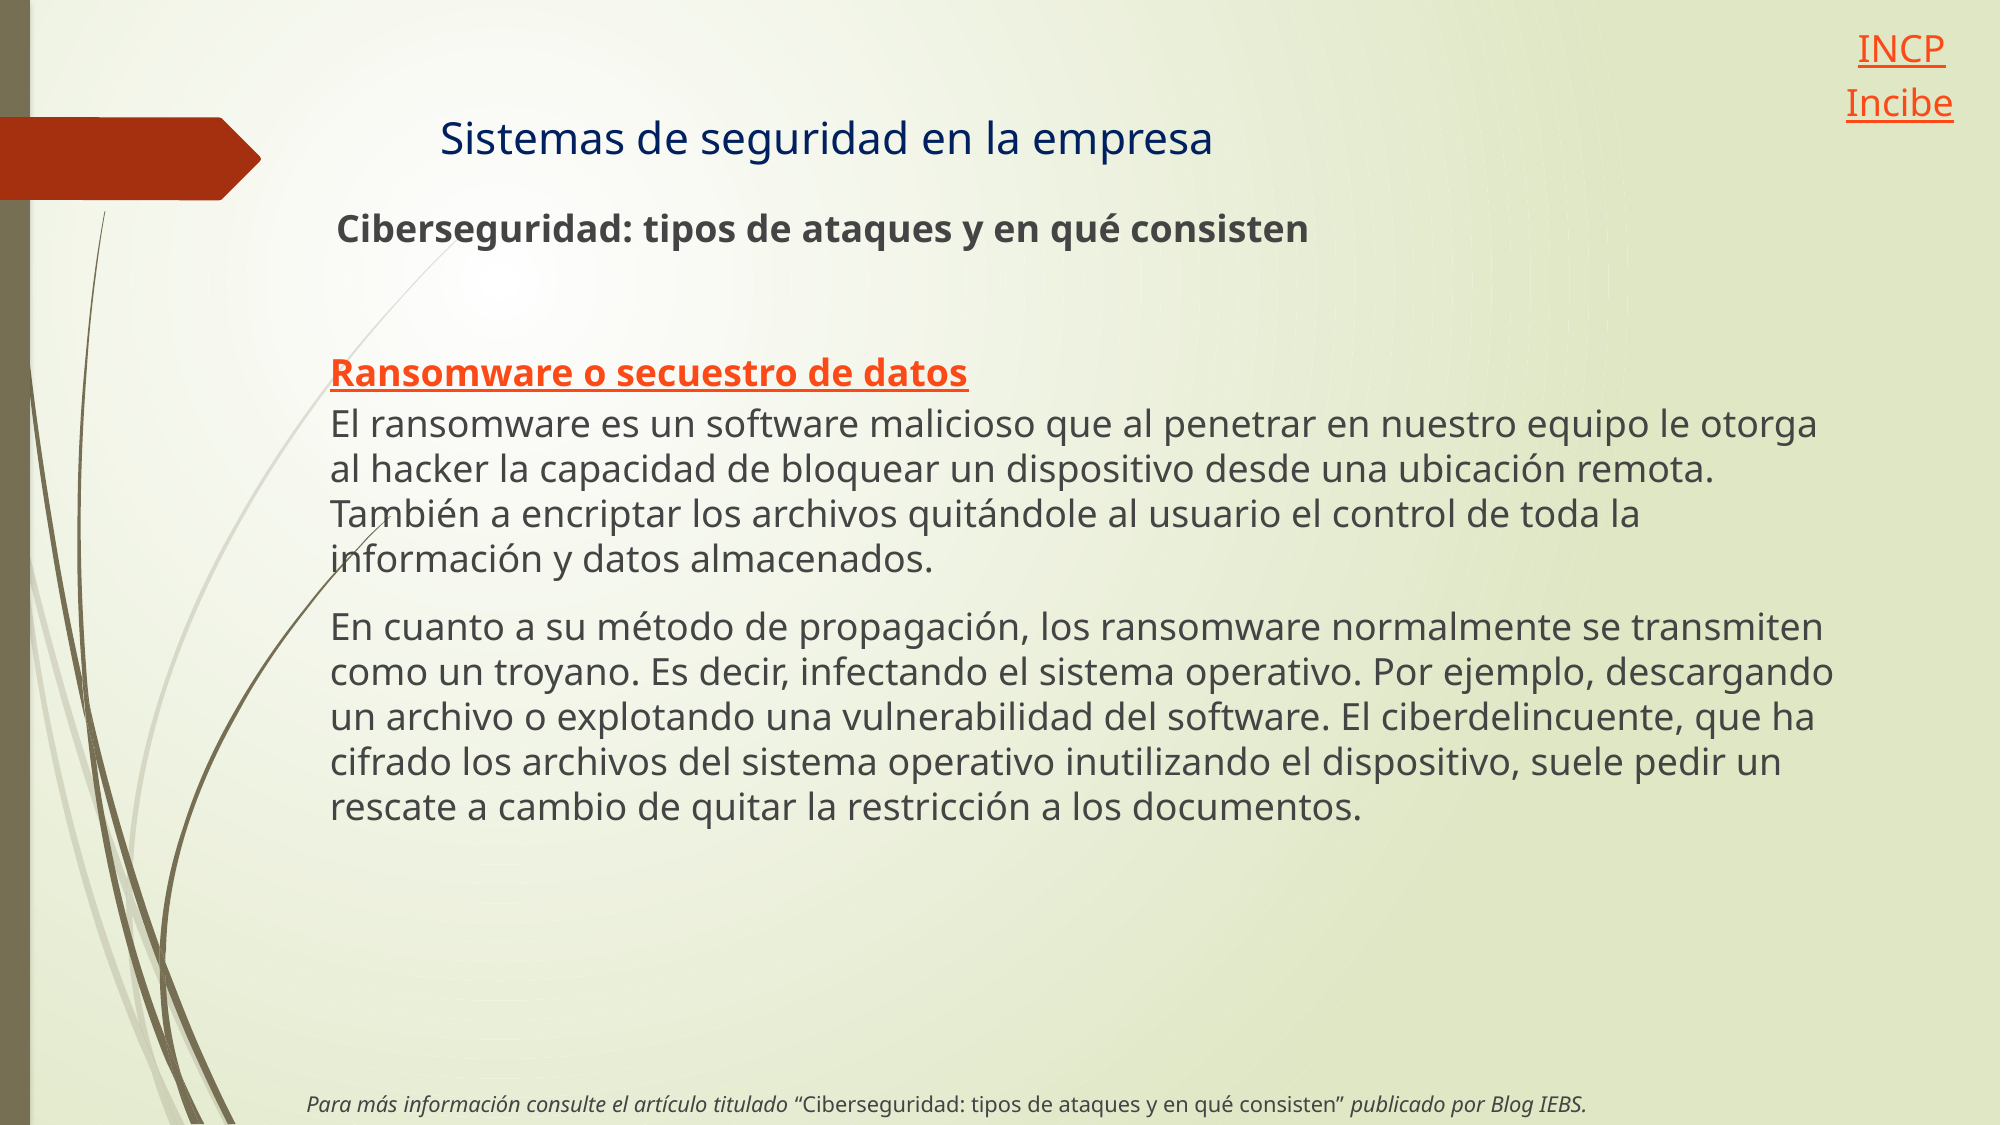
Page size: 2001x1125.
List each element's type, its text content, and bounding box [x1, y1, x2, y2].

text_box Ciberseguridad: tipos de ataques y en qué consisten [321, 197, 1369, 258]
text_box Ransomware o secuestro de datos El ransomware es un software malicioso que al penetrar en nuestro equipo le otorga al hacker la capacidad de bloquear un dispositivo desde una ubicación remota. También a encriptar los archivos quitándole al usuario el control de toda la información y datos almacenados. En cuanto a su método de propagación, los ransomware normalmente se transmiten como un troyano. Es decir, infectando el sistema operativo. Por ejemplo, descargando un archivo o explotando una vulnerabilidad del software. El ciberdelincuente, que ha cifrado los archivos del sistema operativo inutilizando el dispositivo, suele pedir un rescate a cambio de quitar la restricción a los documentos. [315, 341, 1852, 836]
text_box Incibe [1831, 72, 1970, 138]
text_box Sistemas de seguridad en la empresa [425, 102, 1506, 172]
text_box Para más información consulte el artículo titulado “Ciberseguridad: tipos de ataques y en qué consisten” publicado por Blog IEBS. [291, 1083, 2000, 1125]
text_box INCP [1843, 17, 1961, 72]
